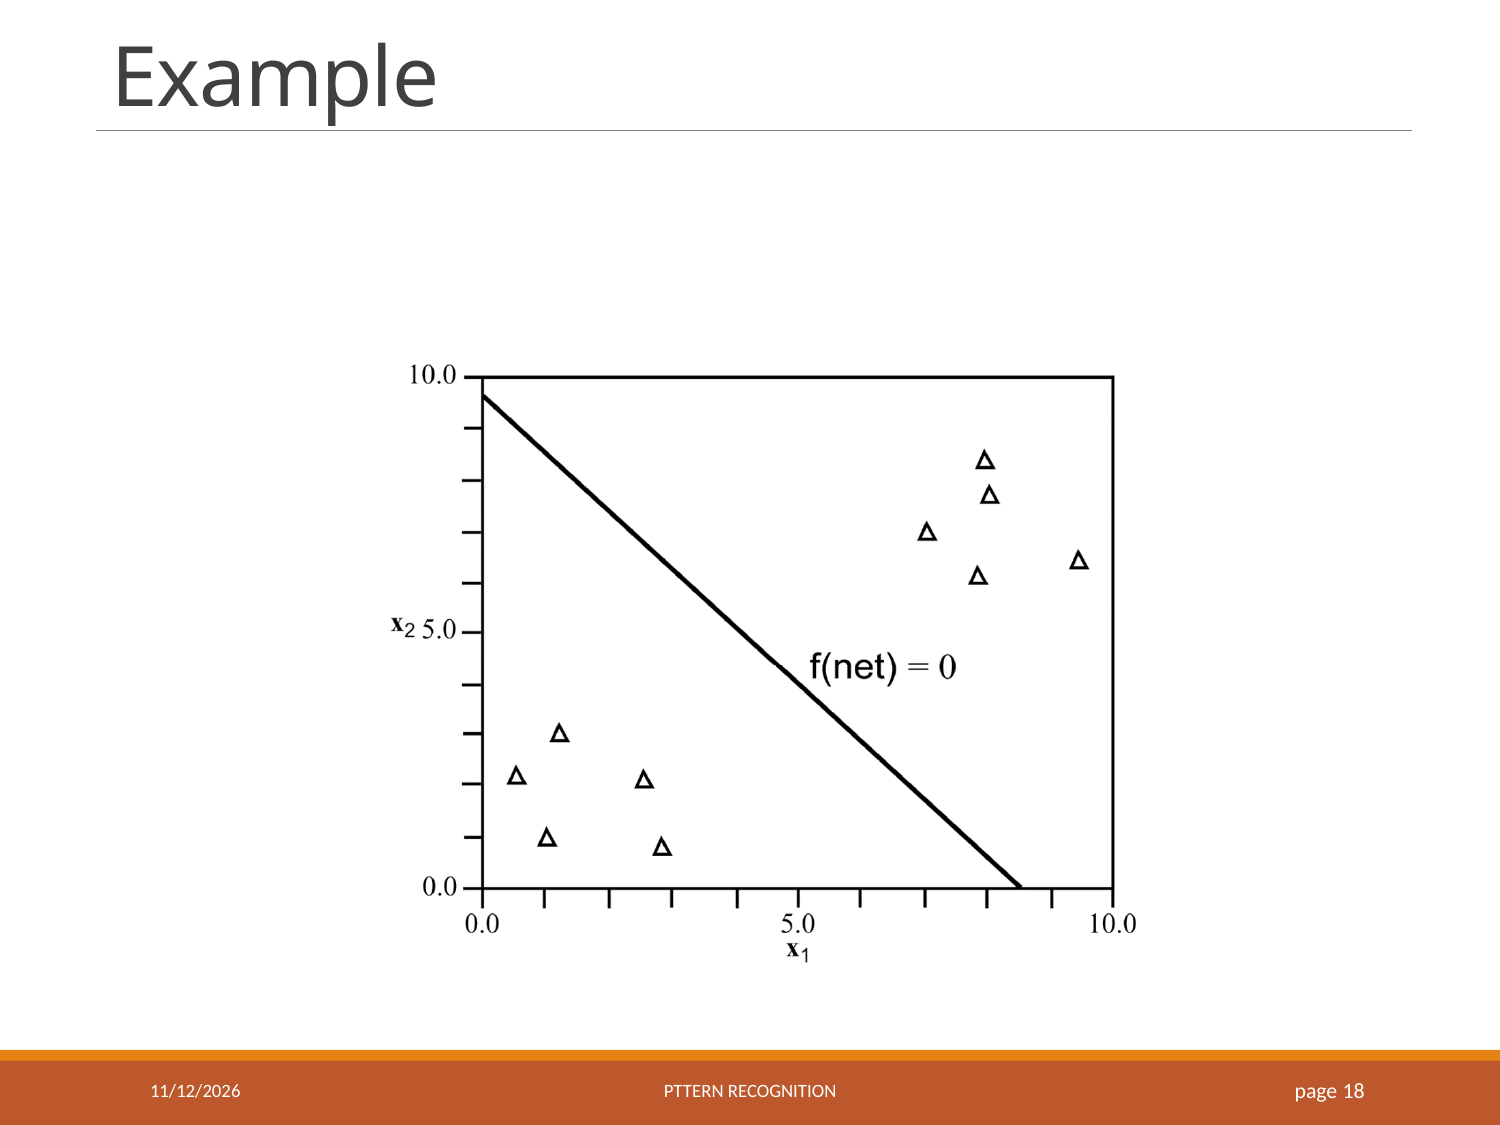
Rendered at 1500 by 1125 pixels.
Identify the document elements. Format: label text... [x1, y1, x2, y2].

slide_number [135, 1059, 440, 1120]
picture [386, 361, 1141, 969]
slide_number page 18 [1218, 1059, 1380, 1120]
footer Pttern recognition [453, 1059, 1047, 1120]
title Example [96, 19, 1413, 131]
